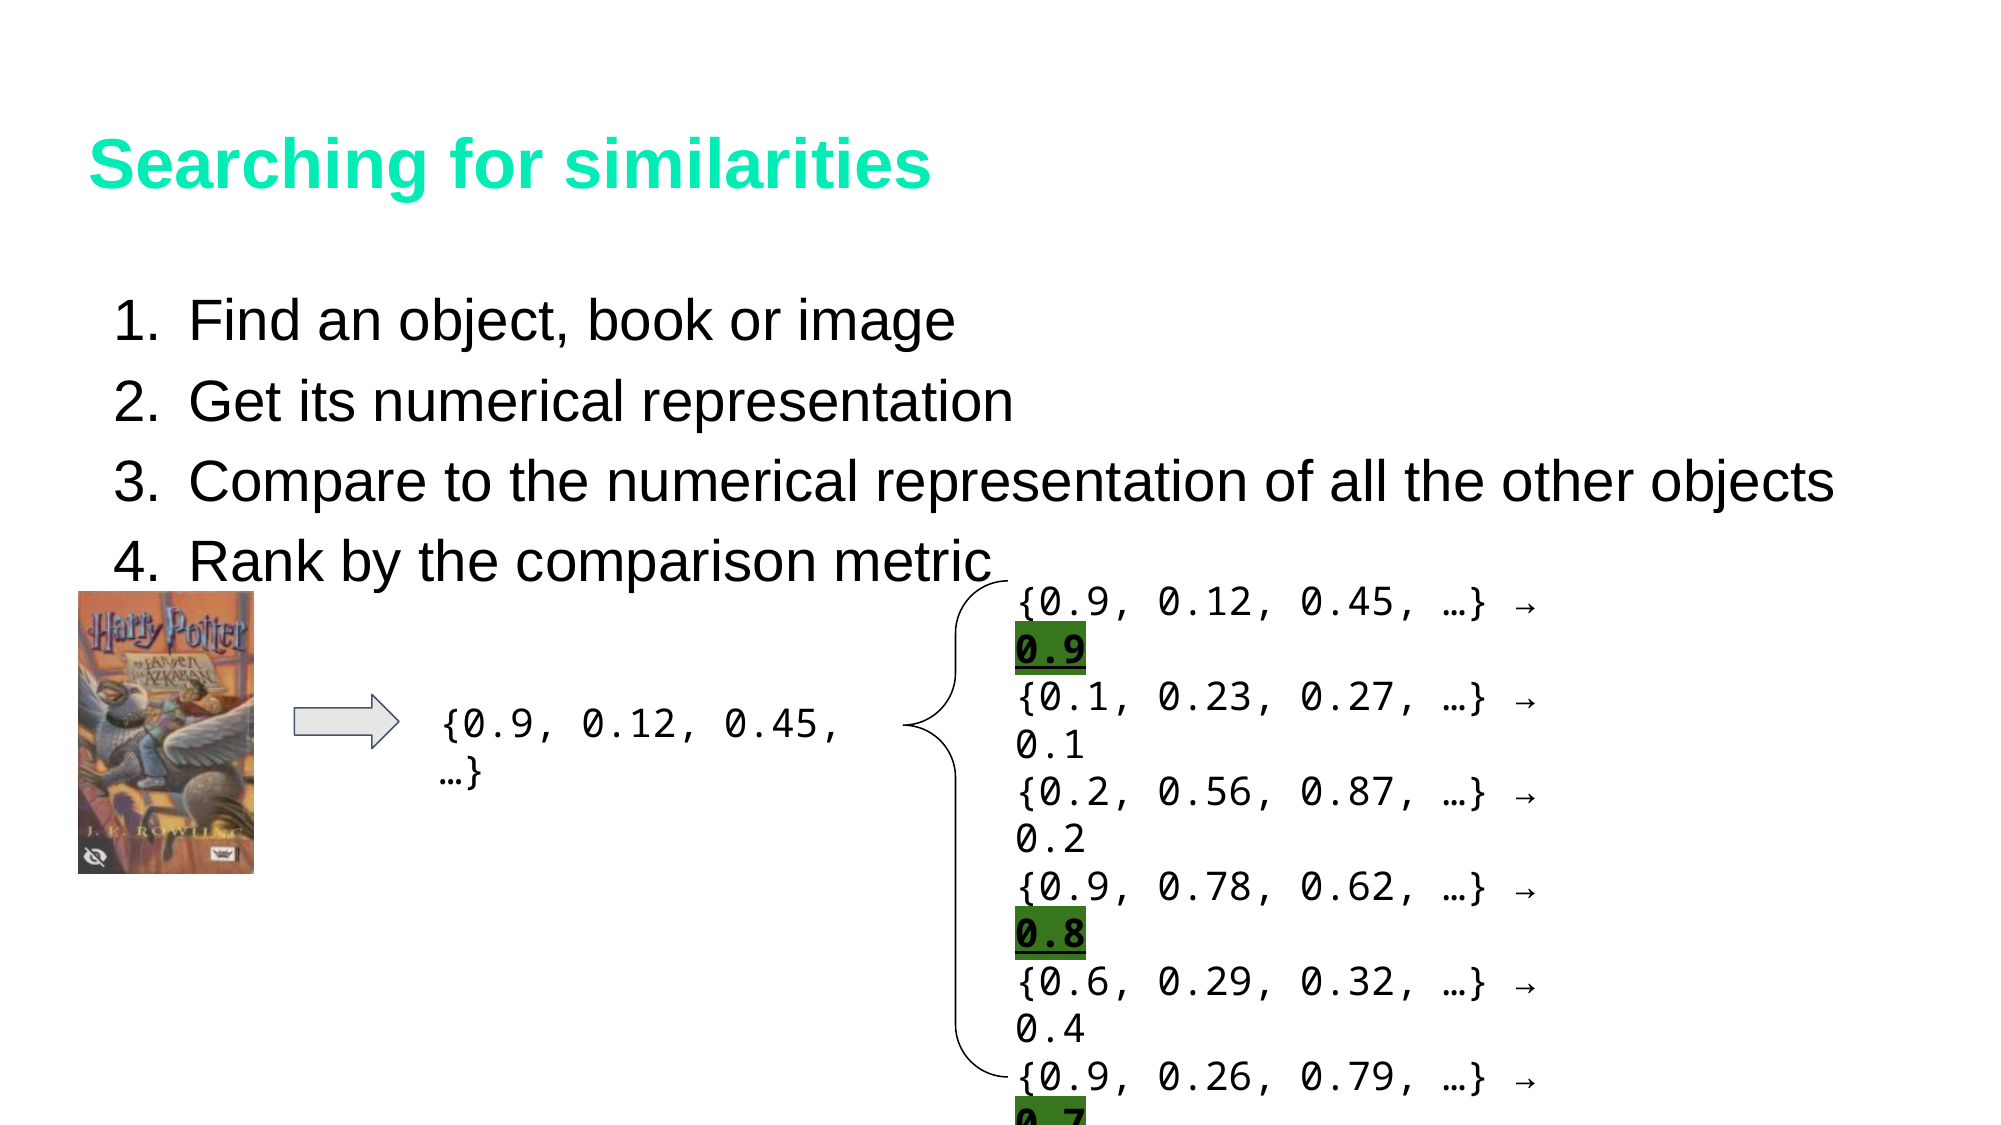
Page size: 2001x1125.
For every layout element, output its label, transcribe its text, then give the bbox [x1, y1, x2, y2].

list Find an object, book or image Get its numerical representation Compare to the numerical representation of all the other objects Rank by the comparison metric [68, 252, 1932, 1000]
title Searching for similarities [68, 97, 1932, 223]
text_box [294, 694, 400, 749]
text_box {0.9, 0.12, 0.45, …} [418, 677, 914, 813]
picture [78, 591, 254, 874]
text_box {0.9, 0.12, 0.45, …} → 0.9 {0.1, 0.23, 0.27, …} → 0.1 {0.2, 0.56, 0.87, …} → 0.2 {0.9, 0.78, 0.62, …} → 0.8 {0.6, 0.29, 0.32, …} → 0.4 {0.9, 0.26, 0.79, …} → 0.7 {0.9, 0.69, 0.16, …} → 0.1 {0.8, 0.82, 0.87, …} → 0.1 {0.5, 0.35, 0.10, …} → 0.2 {0.3, 0.72, 0.97, …} → 0.4 … [995, 556, 1642, 1125]
text_box [903, 580, 1008, 1077]
